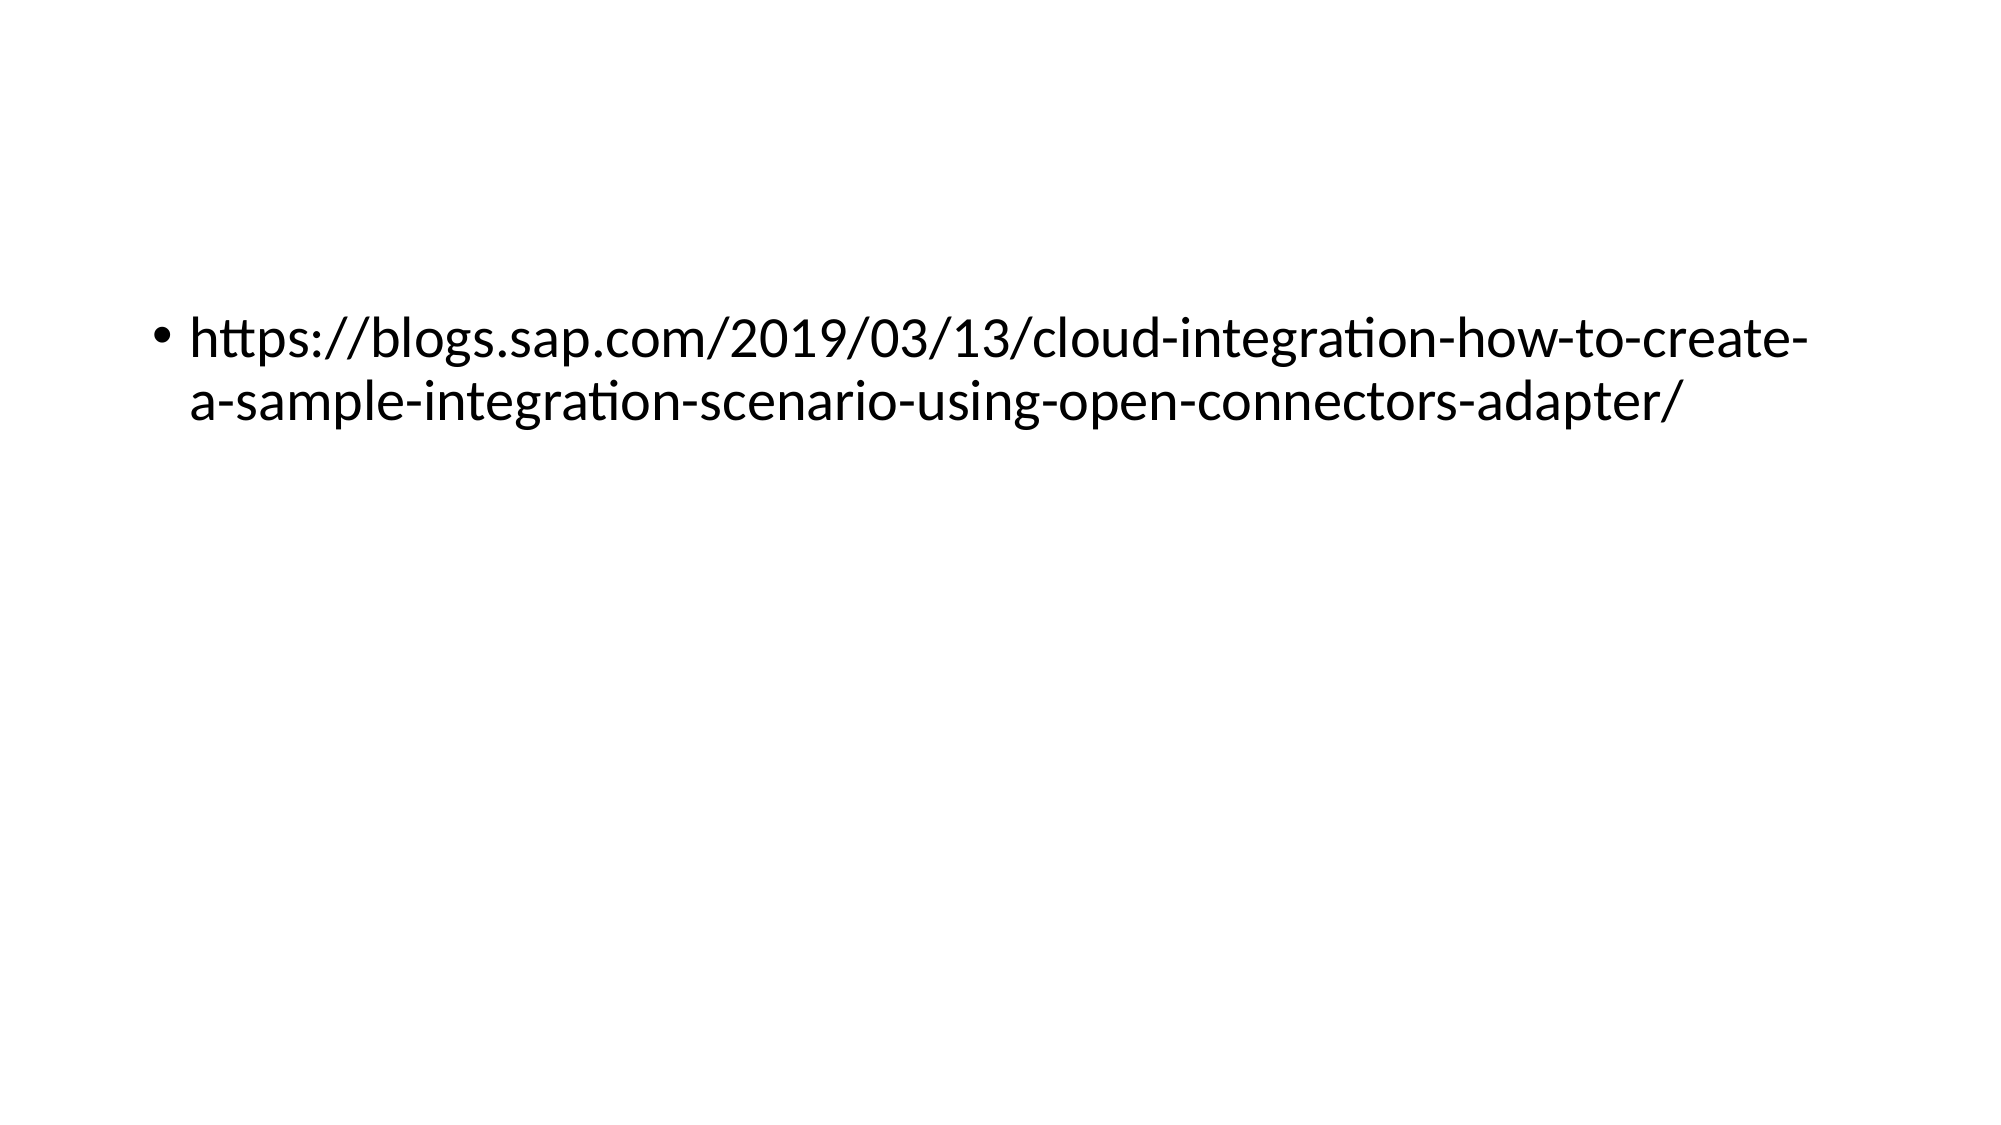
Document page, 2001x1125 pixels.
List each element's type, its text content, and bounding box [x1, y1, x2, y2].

list https://blogs.sap.com/2019/03/13/cloud-integration-how-to-create-a-sample-integration-scenario-using-open-connectors-adapter/ [137, 299, 1863, 1014]
